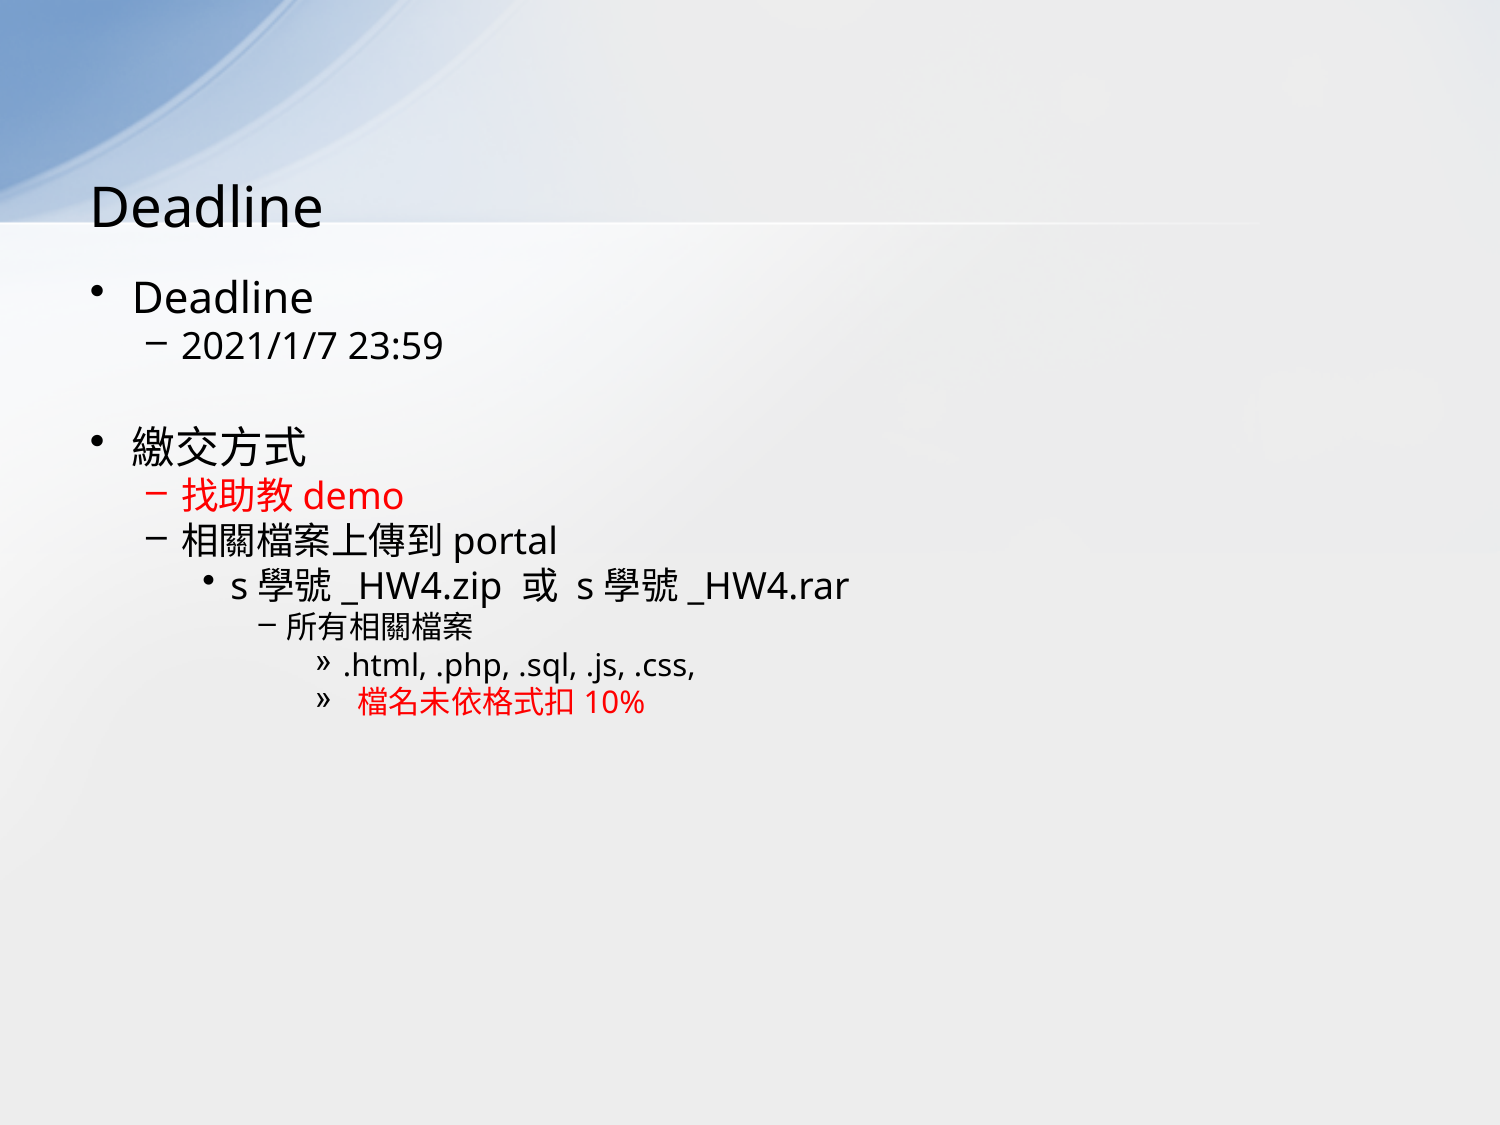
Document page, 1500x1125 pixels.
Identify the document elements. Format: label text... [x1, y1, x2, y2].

title Deadline [75, 58, 1425, 247]
list Deadline 2021/1/7 23:59 繳交方式 找助教demo 相關檔案上傳到portal s學號_HW4.zip 或 s學號_HW4.rar 所有相關檔案 .html, .php, .sql, .js, .css, 檔名未依格式扣10% [75, 262, 1425, 1005]
picture [0, 0, 1500, 1125]
